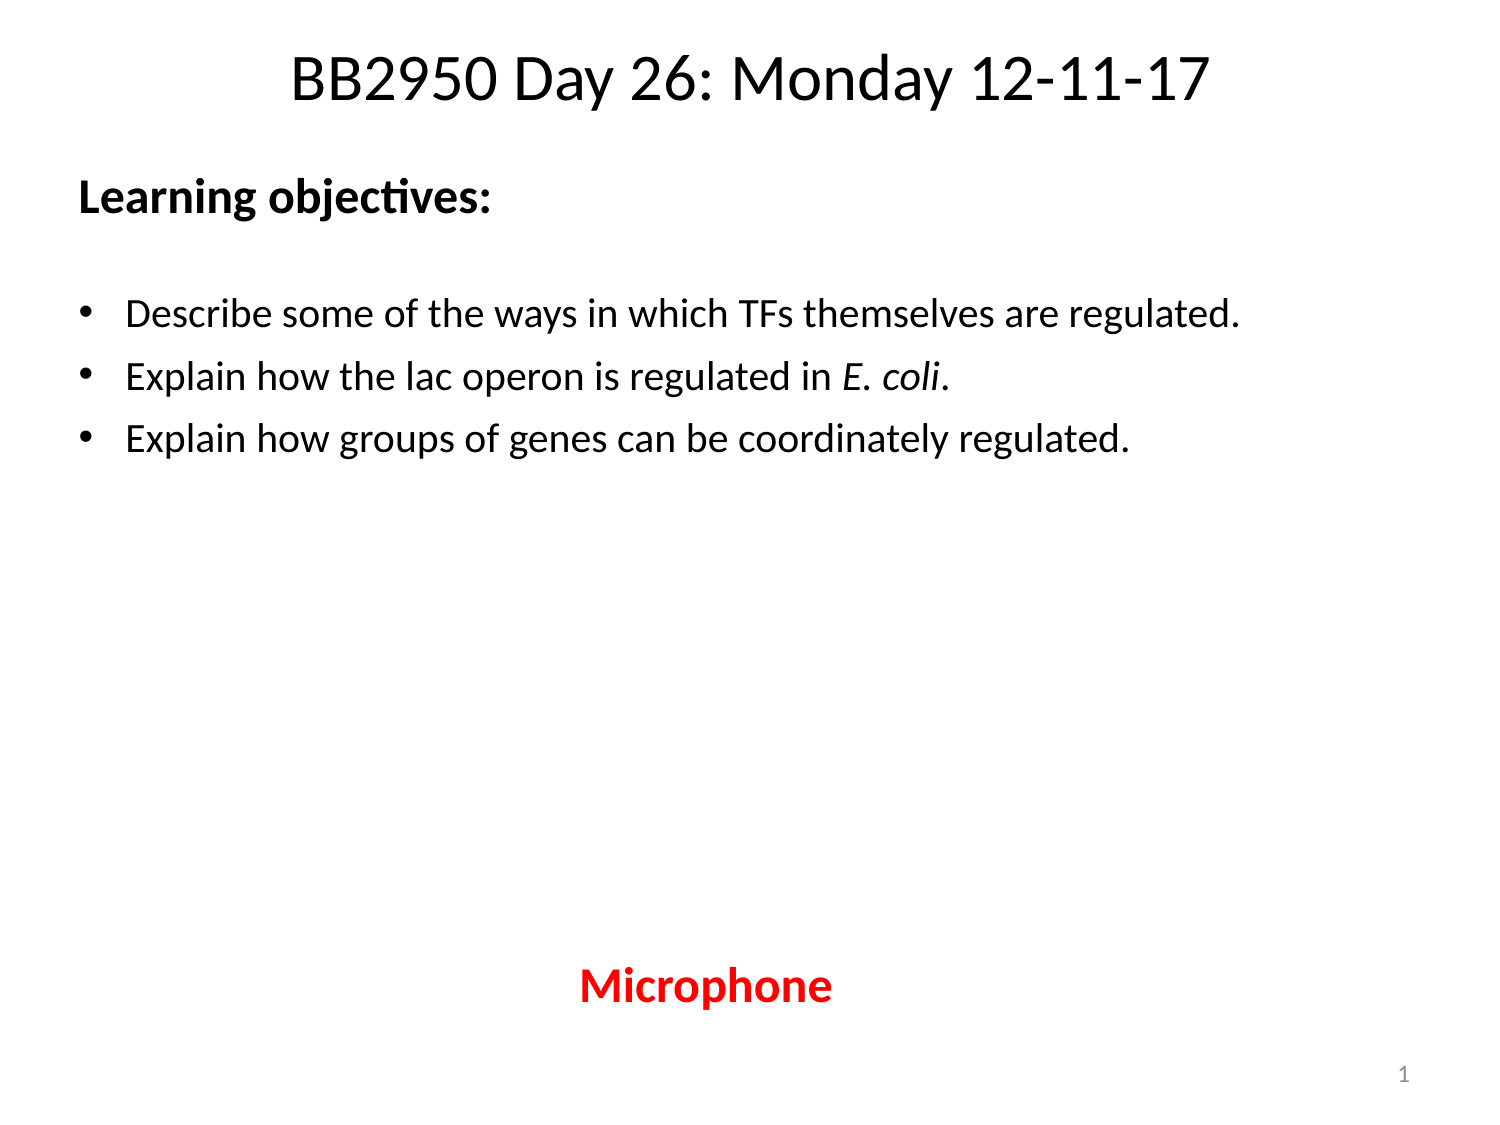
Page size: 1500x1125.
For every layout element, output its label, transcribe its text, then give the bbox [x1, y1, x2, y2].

slide_number 1 [1074, 1042, 1425, 1103]
title BB2950 Day 26: Monday 12-11-17 [79, 23, 1424, 125]
text_box Microphone [564, 945, 1052, 1021]
text_box Learning objectives: Describe some of the ways in which TFs themselves are regulated. Explain how the lac operon is regulated in E. coli. Explain how groups of genes can be coordinately regulated. [63, 155, 1424, 719]
